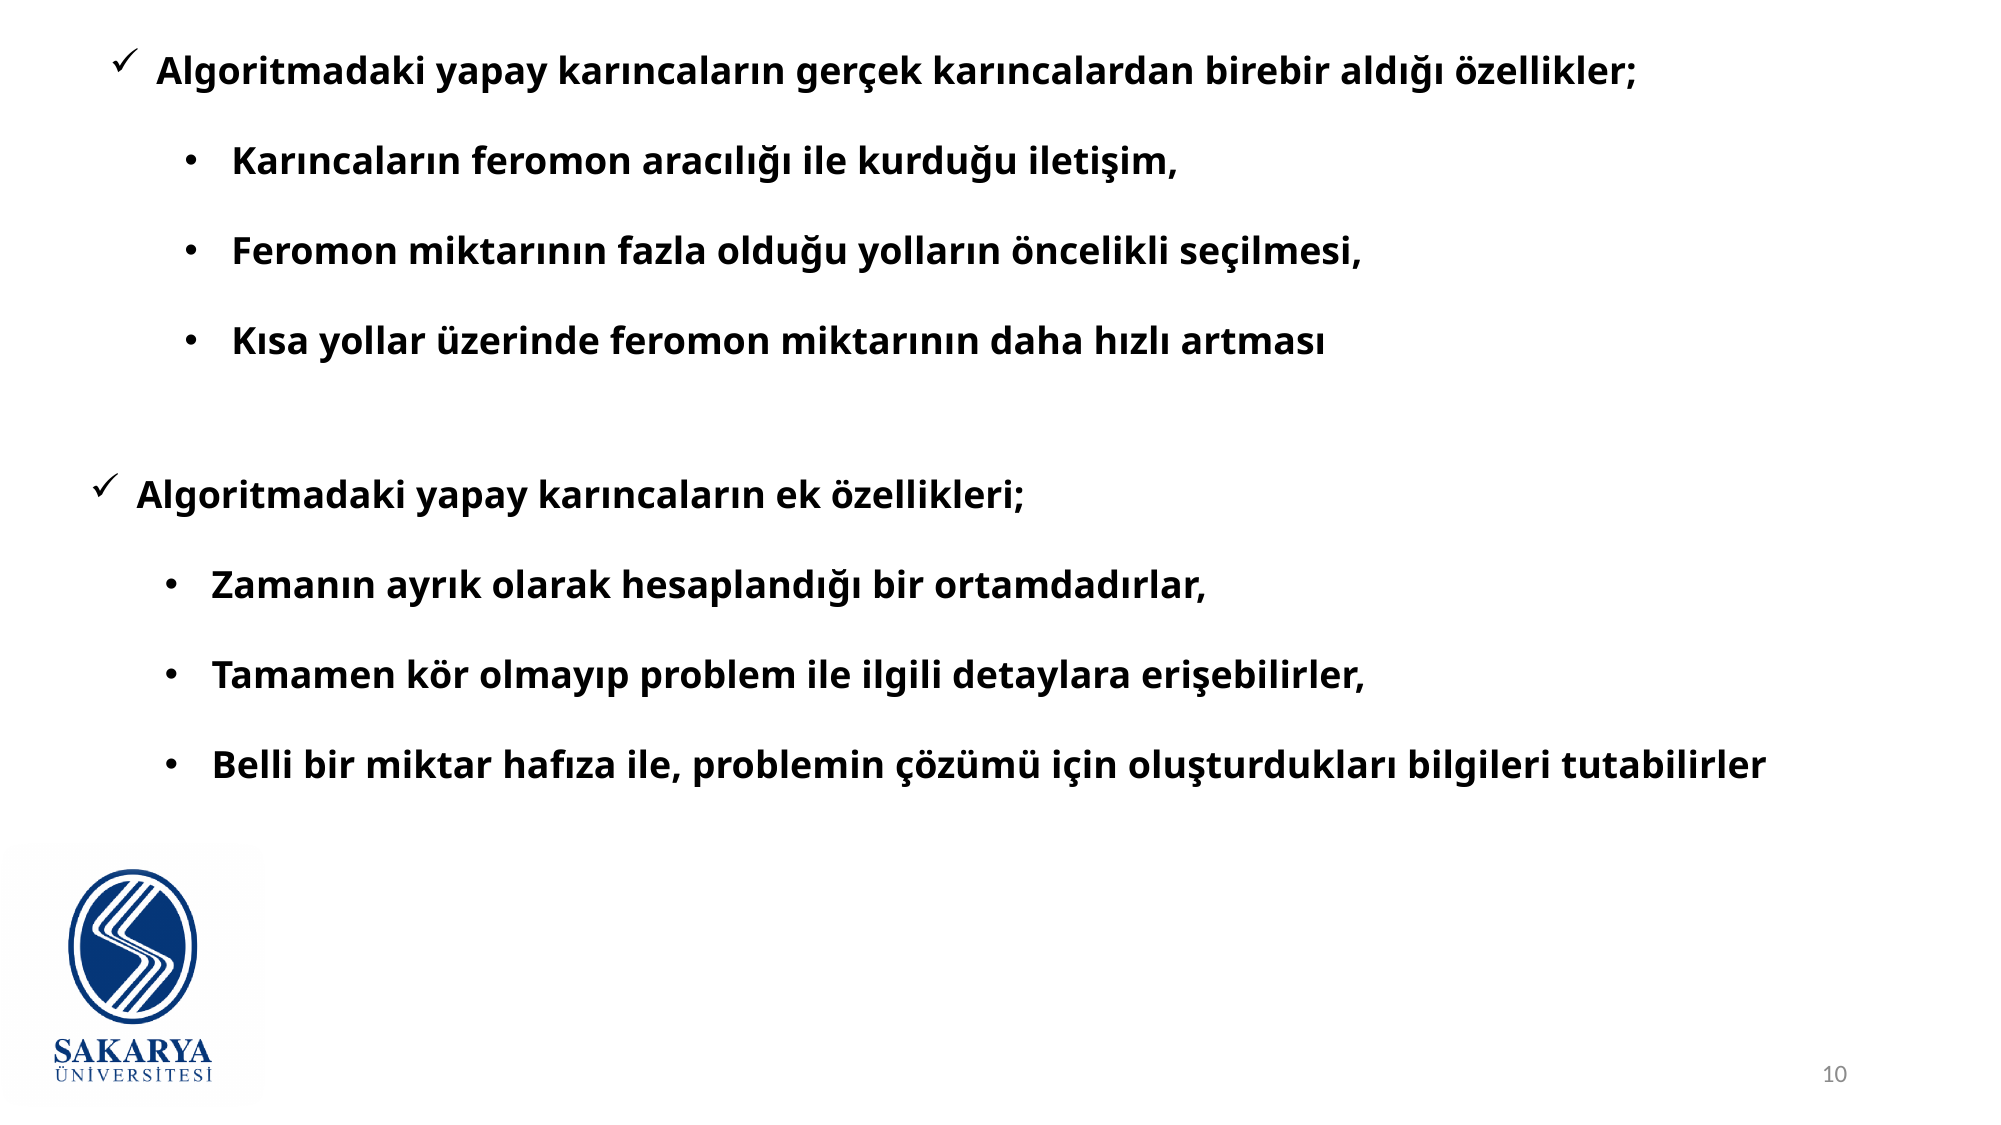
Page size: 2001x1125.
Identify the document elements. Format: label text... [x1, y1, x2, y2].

picture [0, 842, 266, 1108]
text_box Algoritmadaki yapay karıncaların ek özellikleri; Zamanın ayrık olarak hesaplandığı bir ortamdadırlar, Tamamen kör olmayıp problem ile ilgili detaylara erişebilirler, Belli bir miktar hafıza ile, problemin çözümü için oluşturdukları bilgileri tutabilirler [0, 463, 1961, 839]
slide_number 10 [1412, 1042, 1863, 1103]
text_box Algoritmadaki yapay karıncaların gerçek karıncalardan birebir aldığı özellikler; Karıncaların feromon aracılığı ile kurduğu iletişim, Feromon miktarının fazla olduğu yolların öncelikli seçilmesi, Kısa yollar üzerinde feromon miktarının daha hızlı artması [19, 39, 1981, 459]
